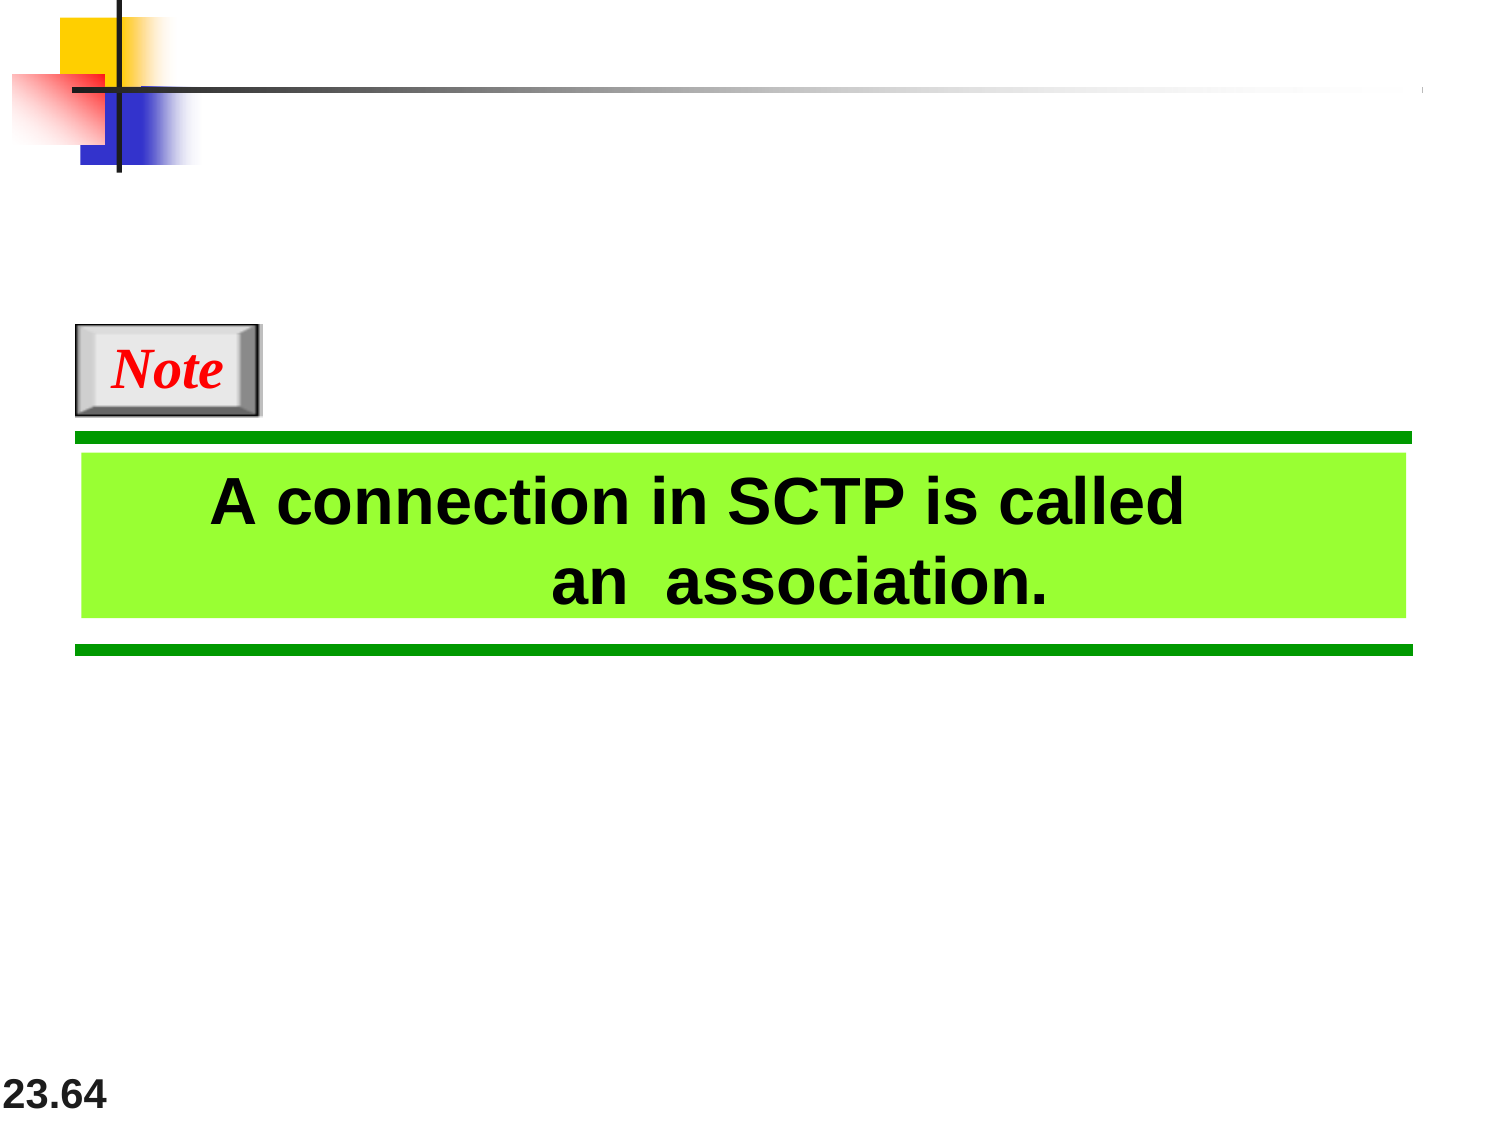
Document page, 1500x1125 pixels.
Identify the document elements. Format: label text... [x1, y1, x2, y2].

text_box A connection in SCTP is called an association. [81, 452, 1407, 619]
slide_number 23.27 [0, 1068, 114, 1125]
picture [74, 324, 263, 419]
picture [12, 17, 1423, 165]
title Note [109, 426, 228, 519]
